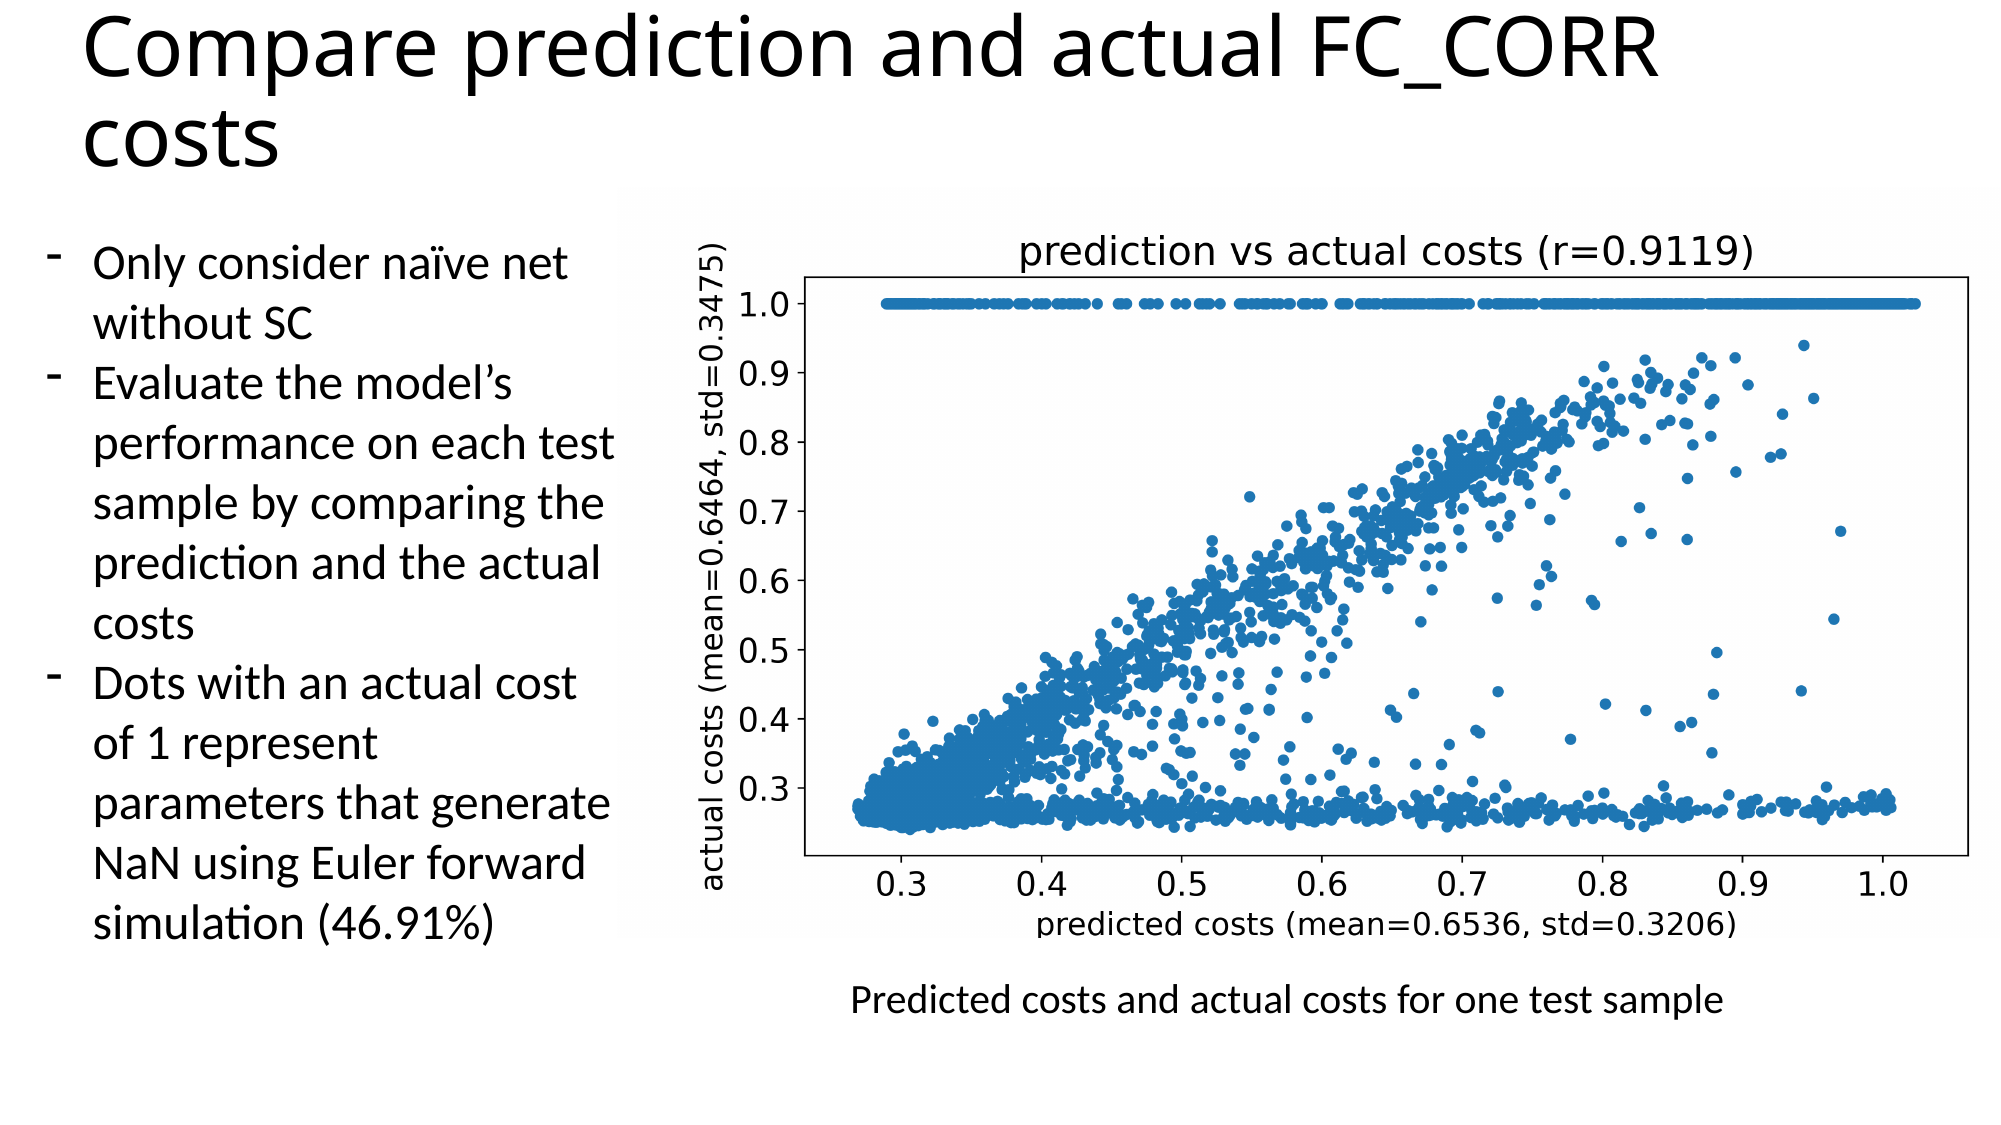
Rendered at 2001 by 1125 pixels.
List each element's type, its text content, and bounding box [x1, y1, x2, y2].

text_box Only consider naïve net without SC Evaluate the model’s performance on each test sample by comparing the prediction and the actual costs Dots with an actual cost of 1 represent parameters that generate NaN using Euler forward simulation (46.91%) [31, 222, 633, 957]
text_box Predicted costs and actual costs for one test sample [835, 964, 1750, 1030]
title Compare prediction and actual FC_CORR costs [66, 10, 1834, 179]
picture [617, 187, 2000, 938]
